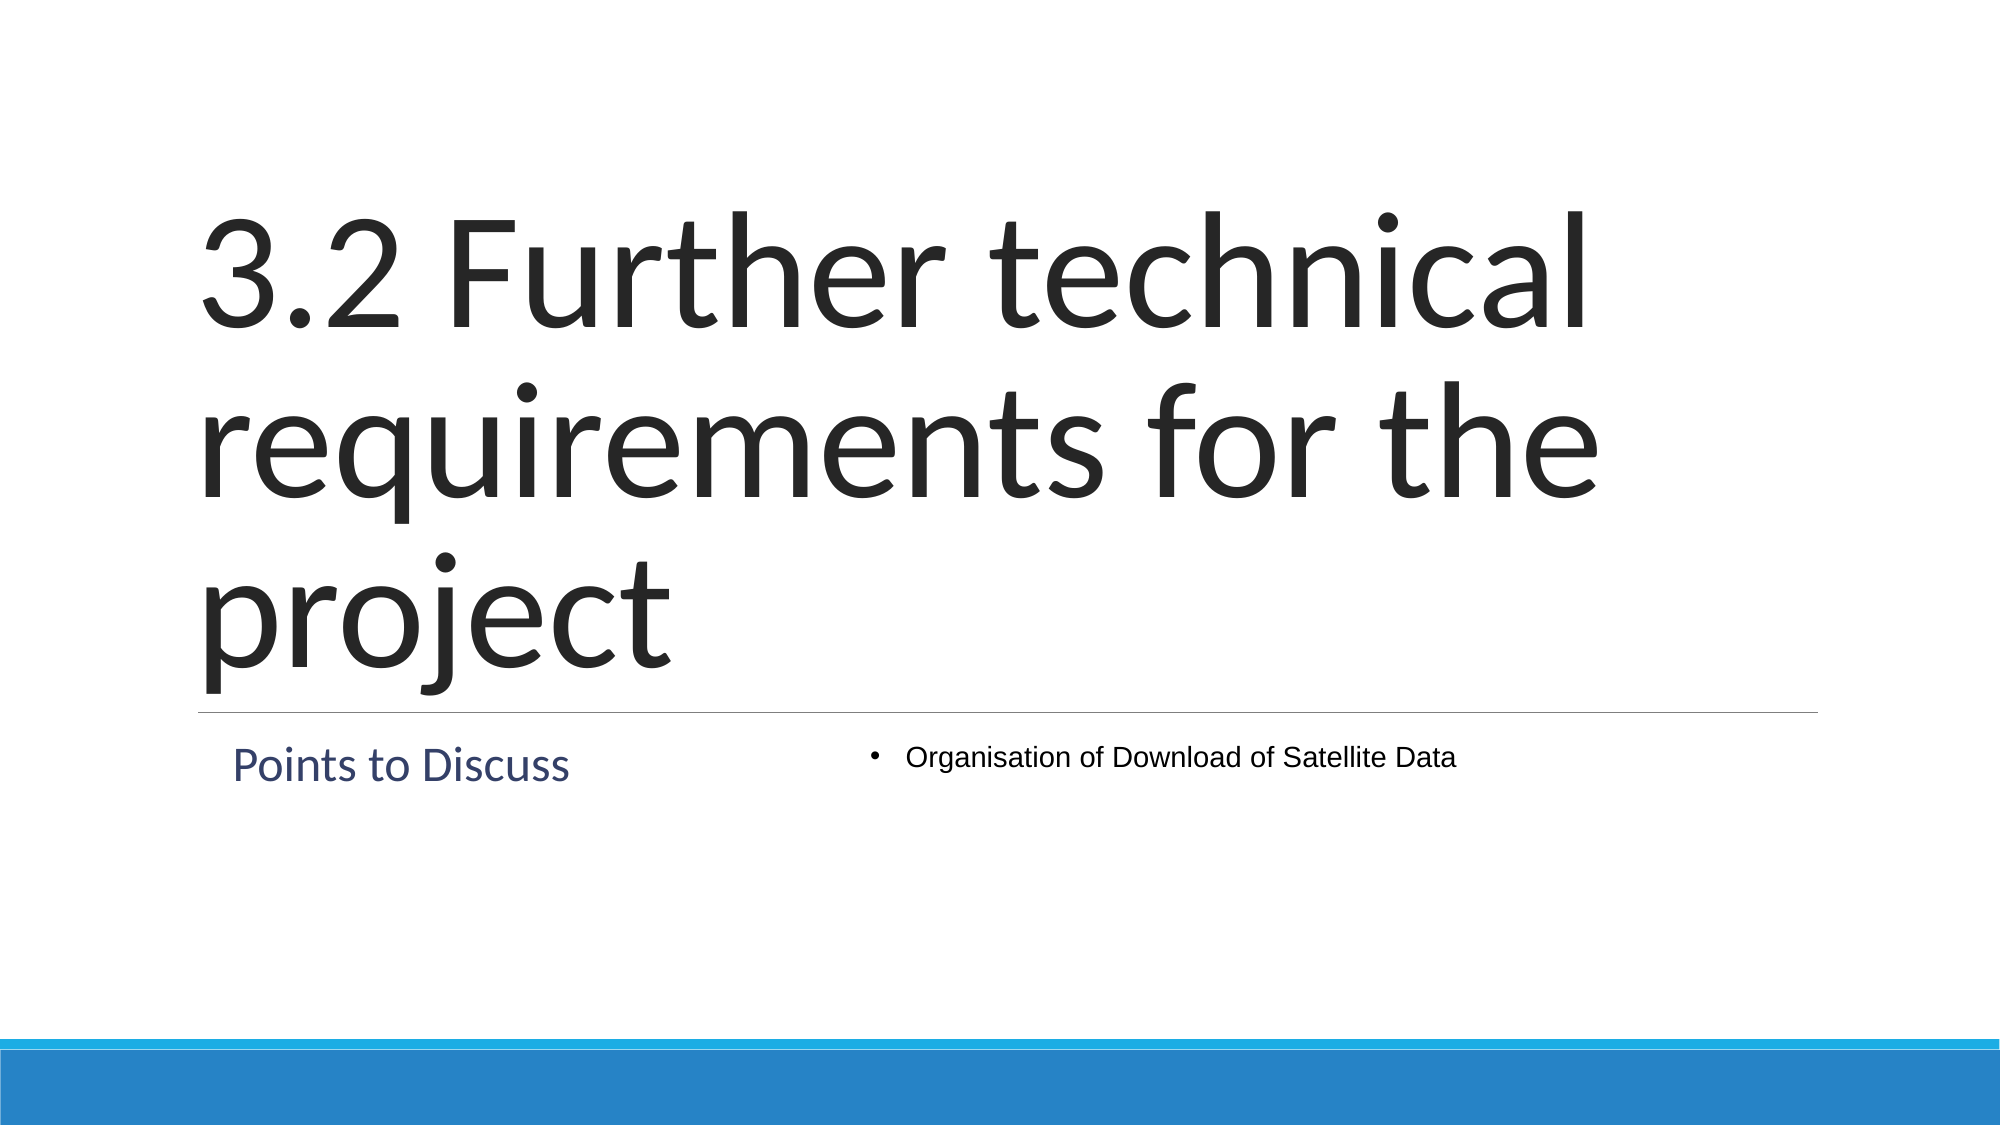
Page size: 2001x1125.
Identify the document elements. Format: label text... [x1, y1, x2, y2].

text_box Organisation of Download of Satellite Data [819, 730, 1820, 816]
list Points to Discuss [180, 730, 1830, 918]
title 3.2 Further technical requirements for the project [180, 124, 1830, 710]
